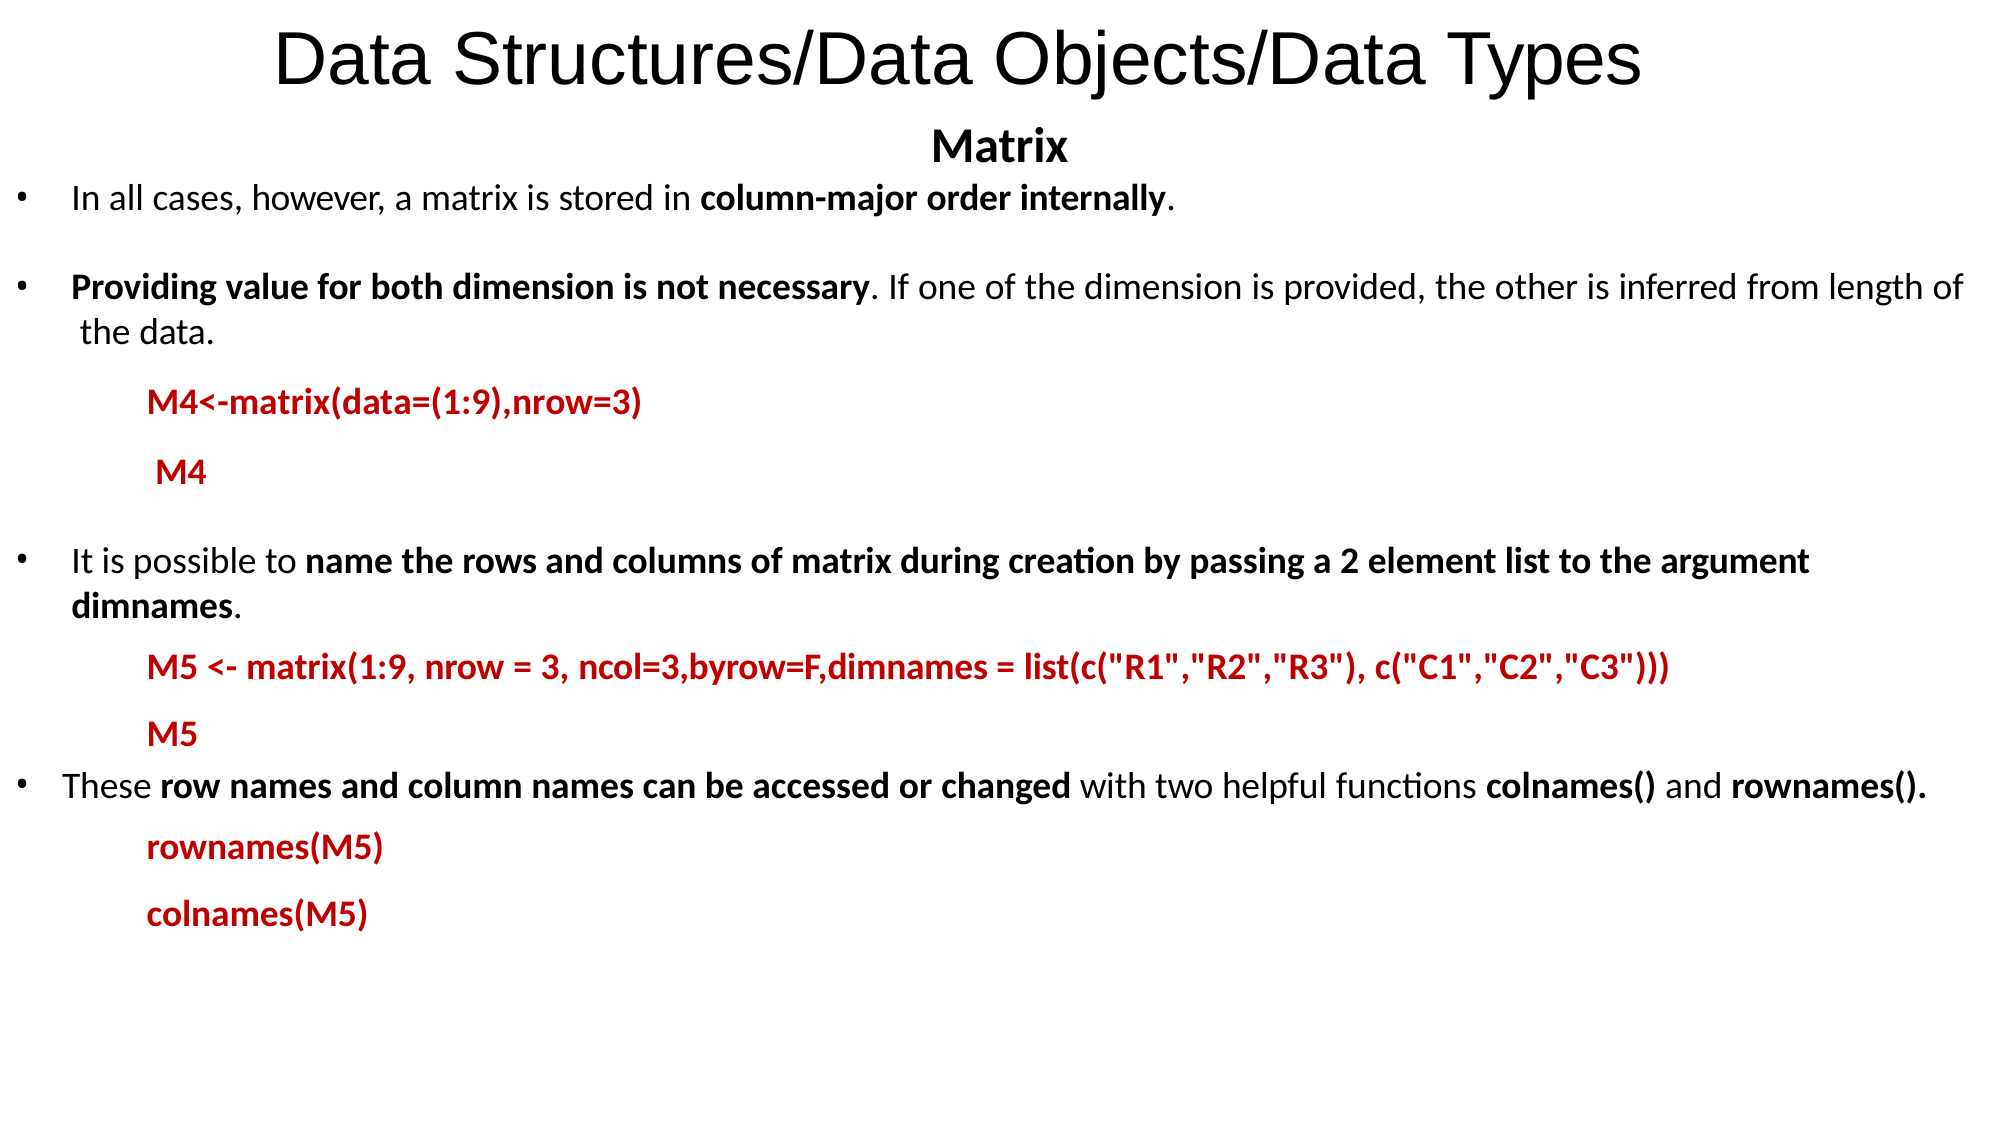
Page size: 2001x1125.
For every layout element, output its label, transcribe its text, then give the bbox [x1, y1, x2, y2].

title Data Structures/Data Objects/Data Types [271, 0, 1729, 110]
text_box Matrix In all cases, however, a matrix is stored in column-major order internally. Providing value for both dimension is not necessary. If one of the dimension is provided, the other is inferred from length of the data. M4<-matrix(data=(1:9),nrow=3) M4 It is possible to name the rows and columns of matrix during creation by passing a 2 element list to the argument dimnames. M5 <- matrix(1:9, nrow = 3, ncol=3,byrow=F,dimnames = list(c("R1","R2","R3"), c("C1","C2","C3"))) M5 These row names and column names can be accessed or changed with two helpful functions colnames() and rownames(). rownames(M5) colnames(M5) [12, 110, 1973, 935]
